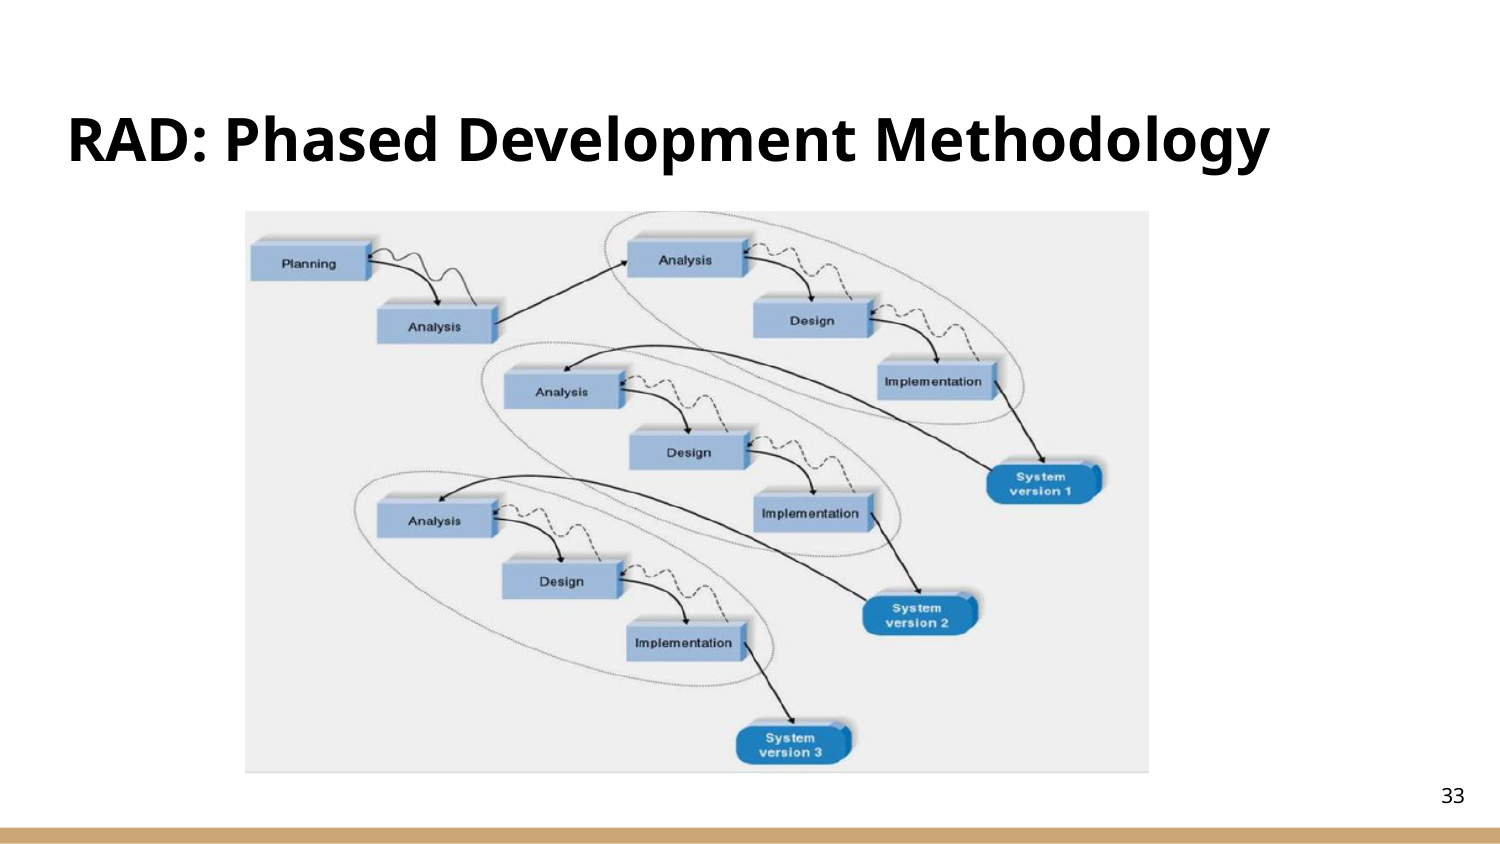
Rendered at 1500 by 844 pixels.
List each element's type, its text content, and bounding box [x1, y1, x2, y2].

picture [244, 210, 1149, 775]
slide_number ‹#› [1389, 764, 1480, 830]
title RAD: Phased Development Methodology [51, 51, 1449, 189]
